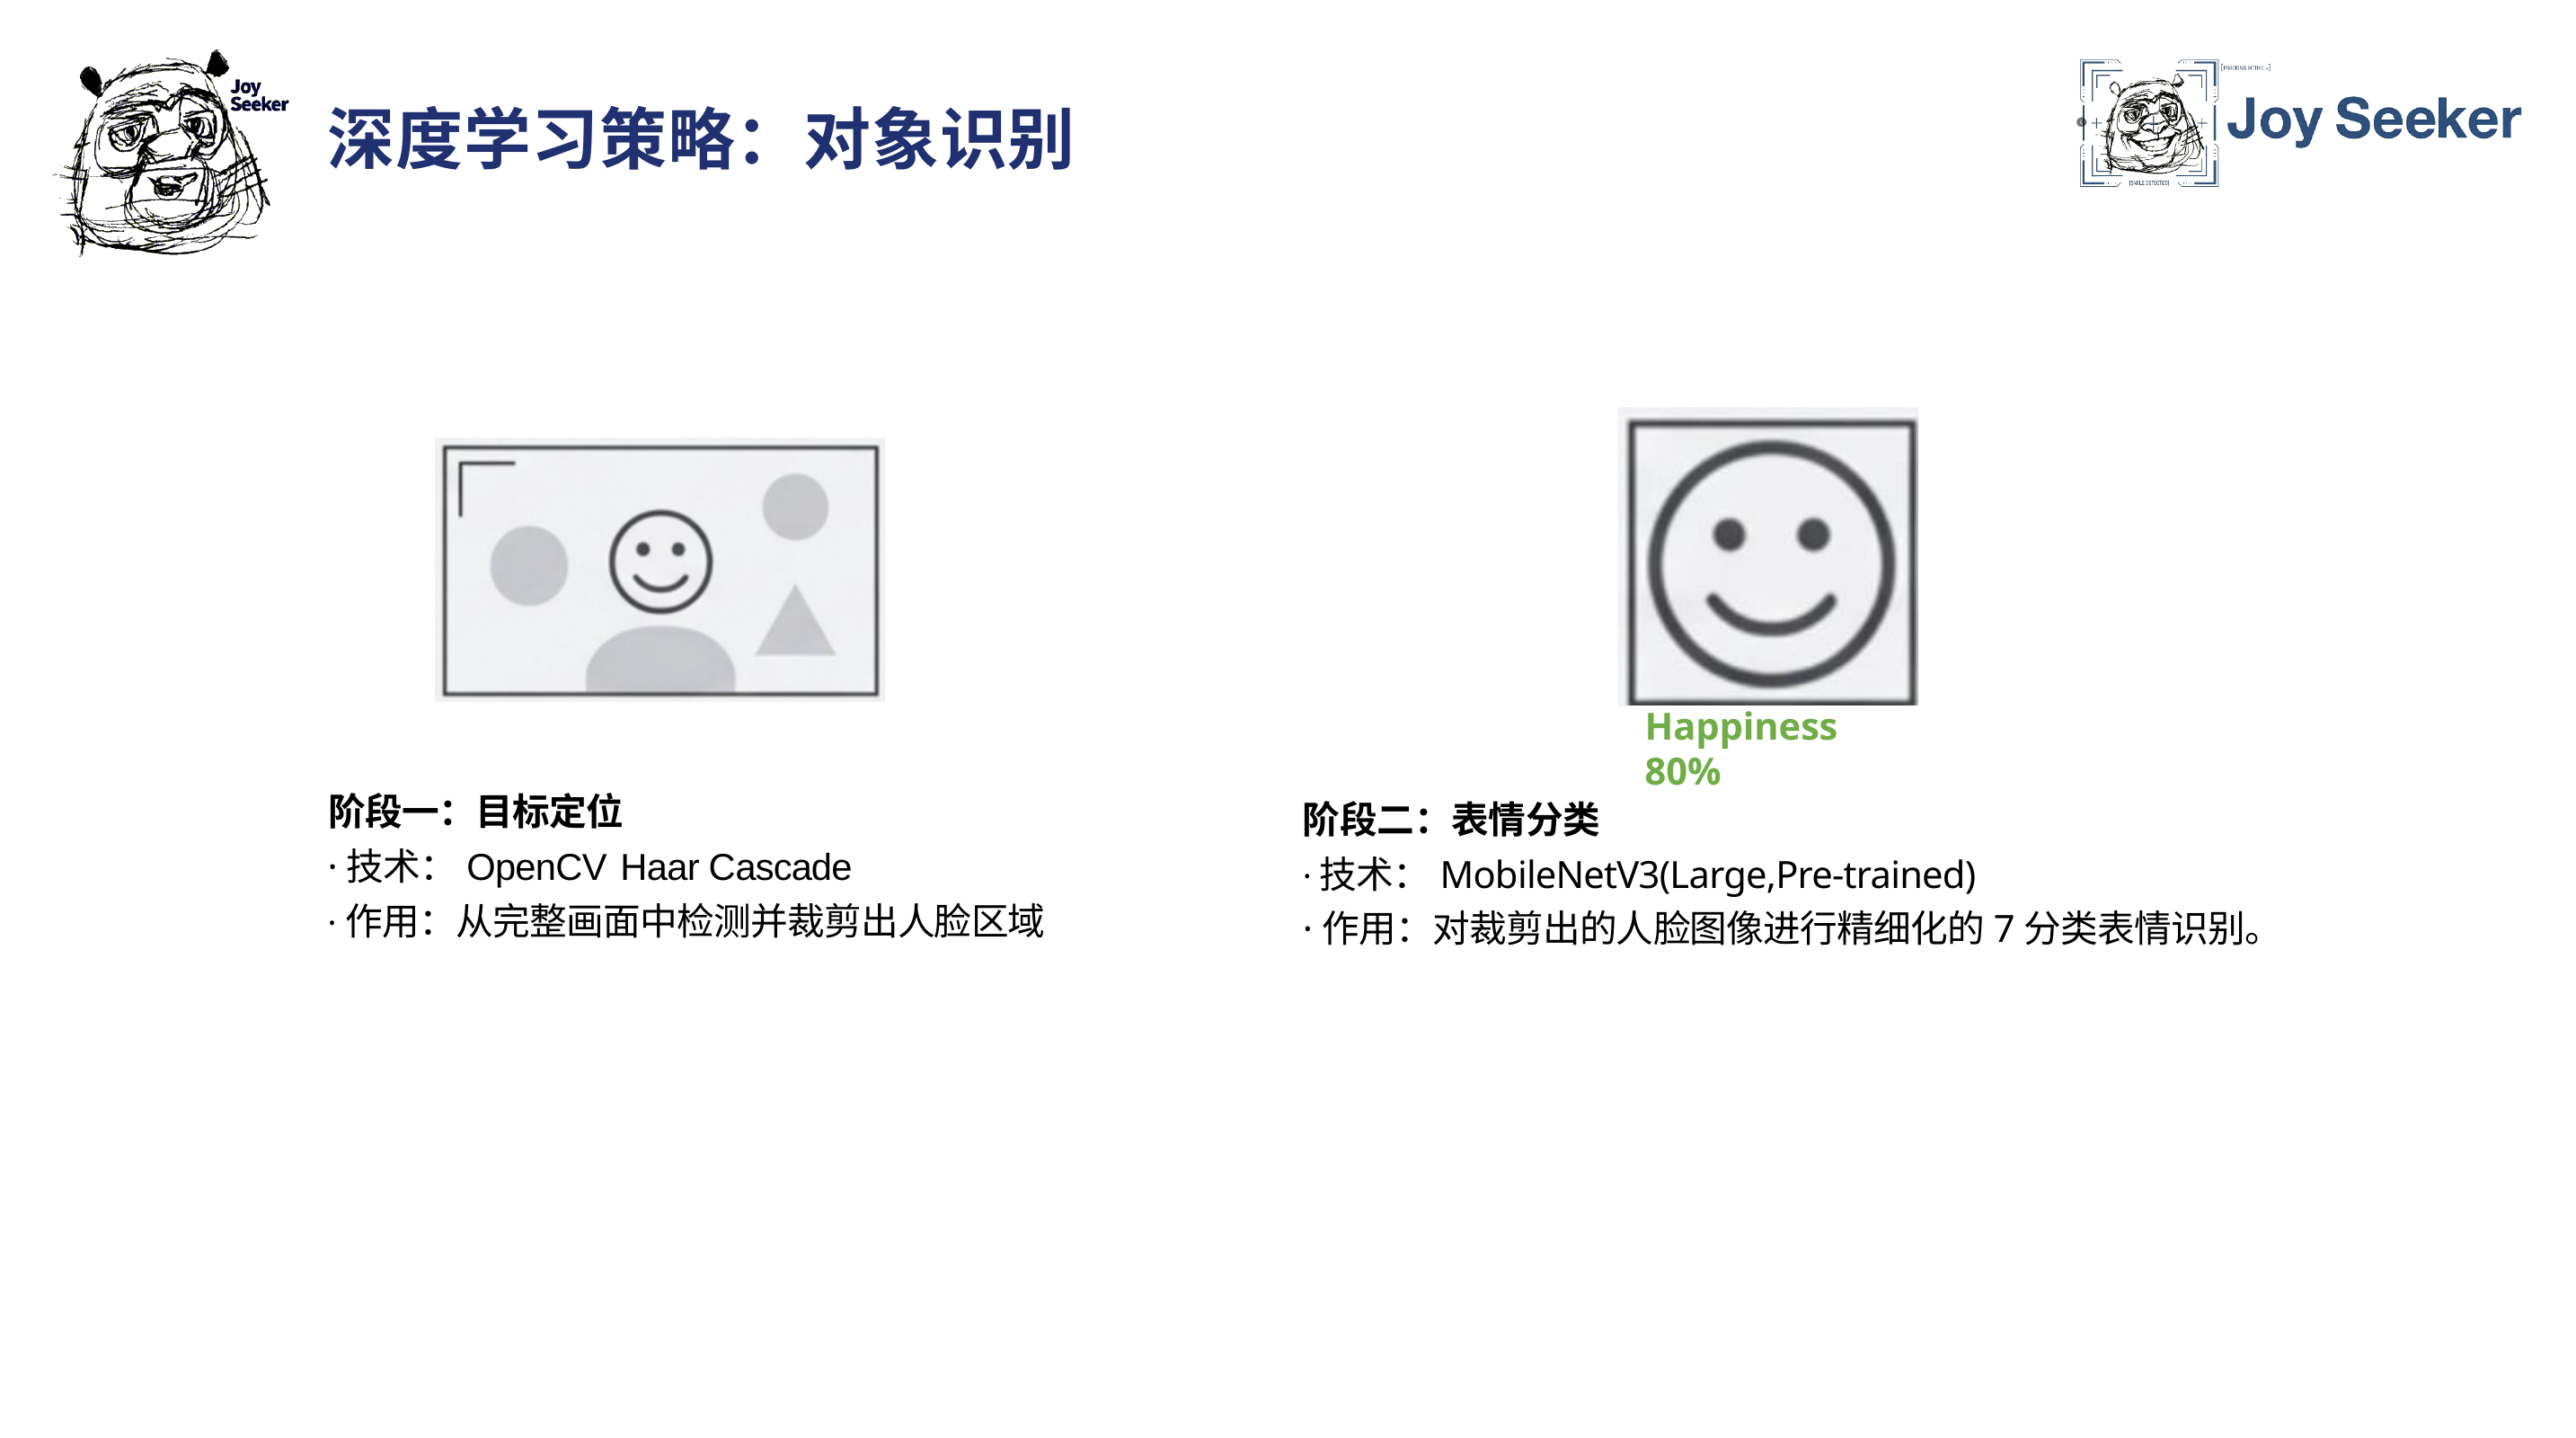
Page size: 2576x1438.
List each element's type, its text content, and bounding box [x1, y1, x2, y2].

text_box 深度学习策略：对象识别 [325, 102, 1130, 215]
picture [38, 23, 294, 280]
text_box 阶段二：表情分类 ·技术：MobileNetV3(Large,Pre-trained) ·作用：对裁剪出的人脸图像进行精细化的7分类表情识别。 [1288, 740, 2335, 958]
text_box 阶段一：目标定位 ·技术：OpenCV Haar Cascade ·作用：从完整画面中检测并裁剪出人脸区域 [325, 787, 1102, 978]
picture [435, 438, 885, 702]
picture [2073, 54, 2527, 190]
text_box Happiness 80% [1642, 706, 1894, 740]
picture [1618, 407, 1918, 706]
